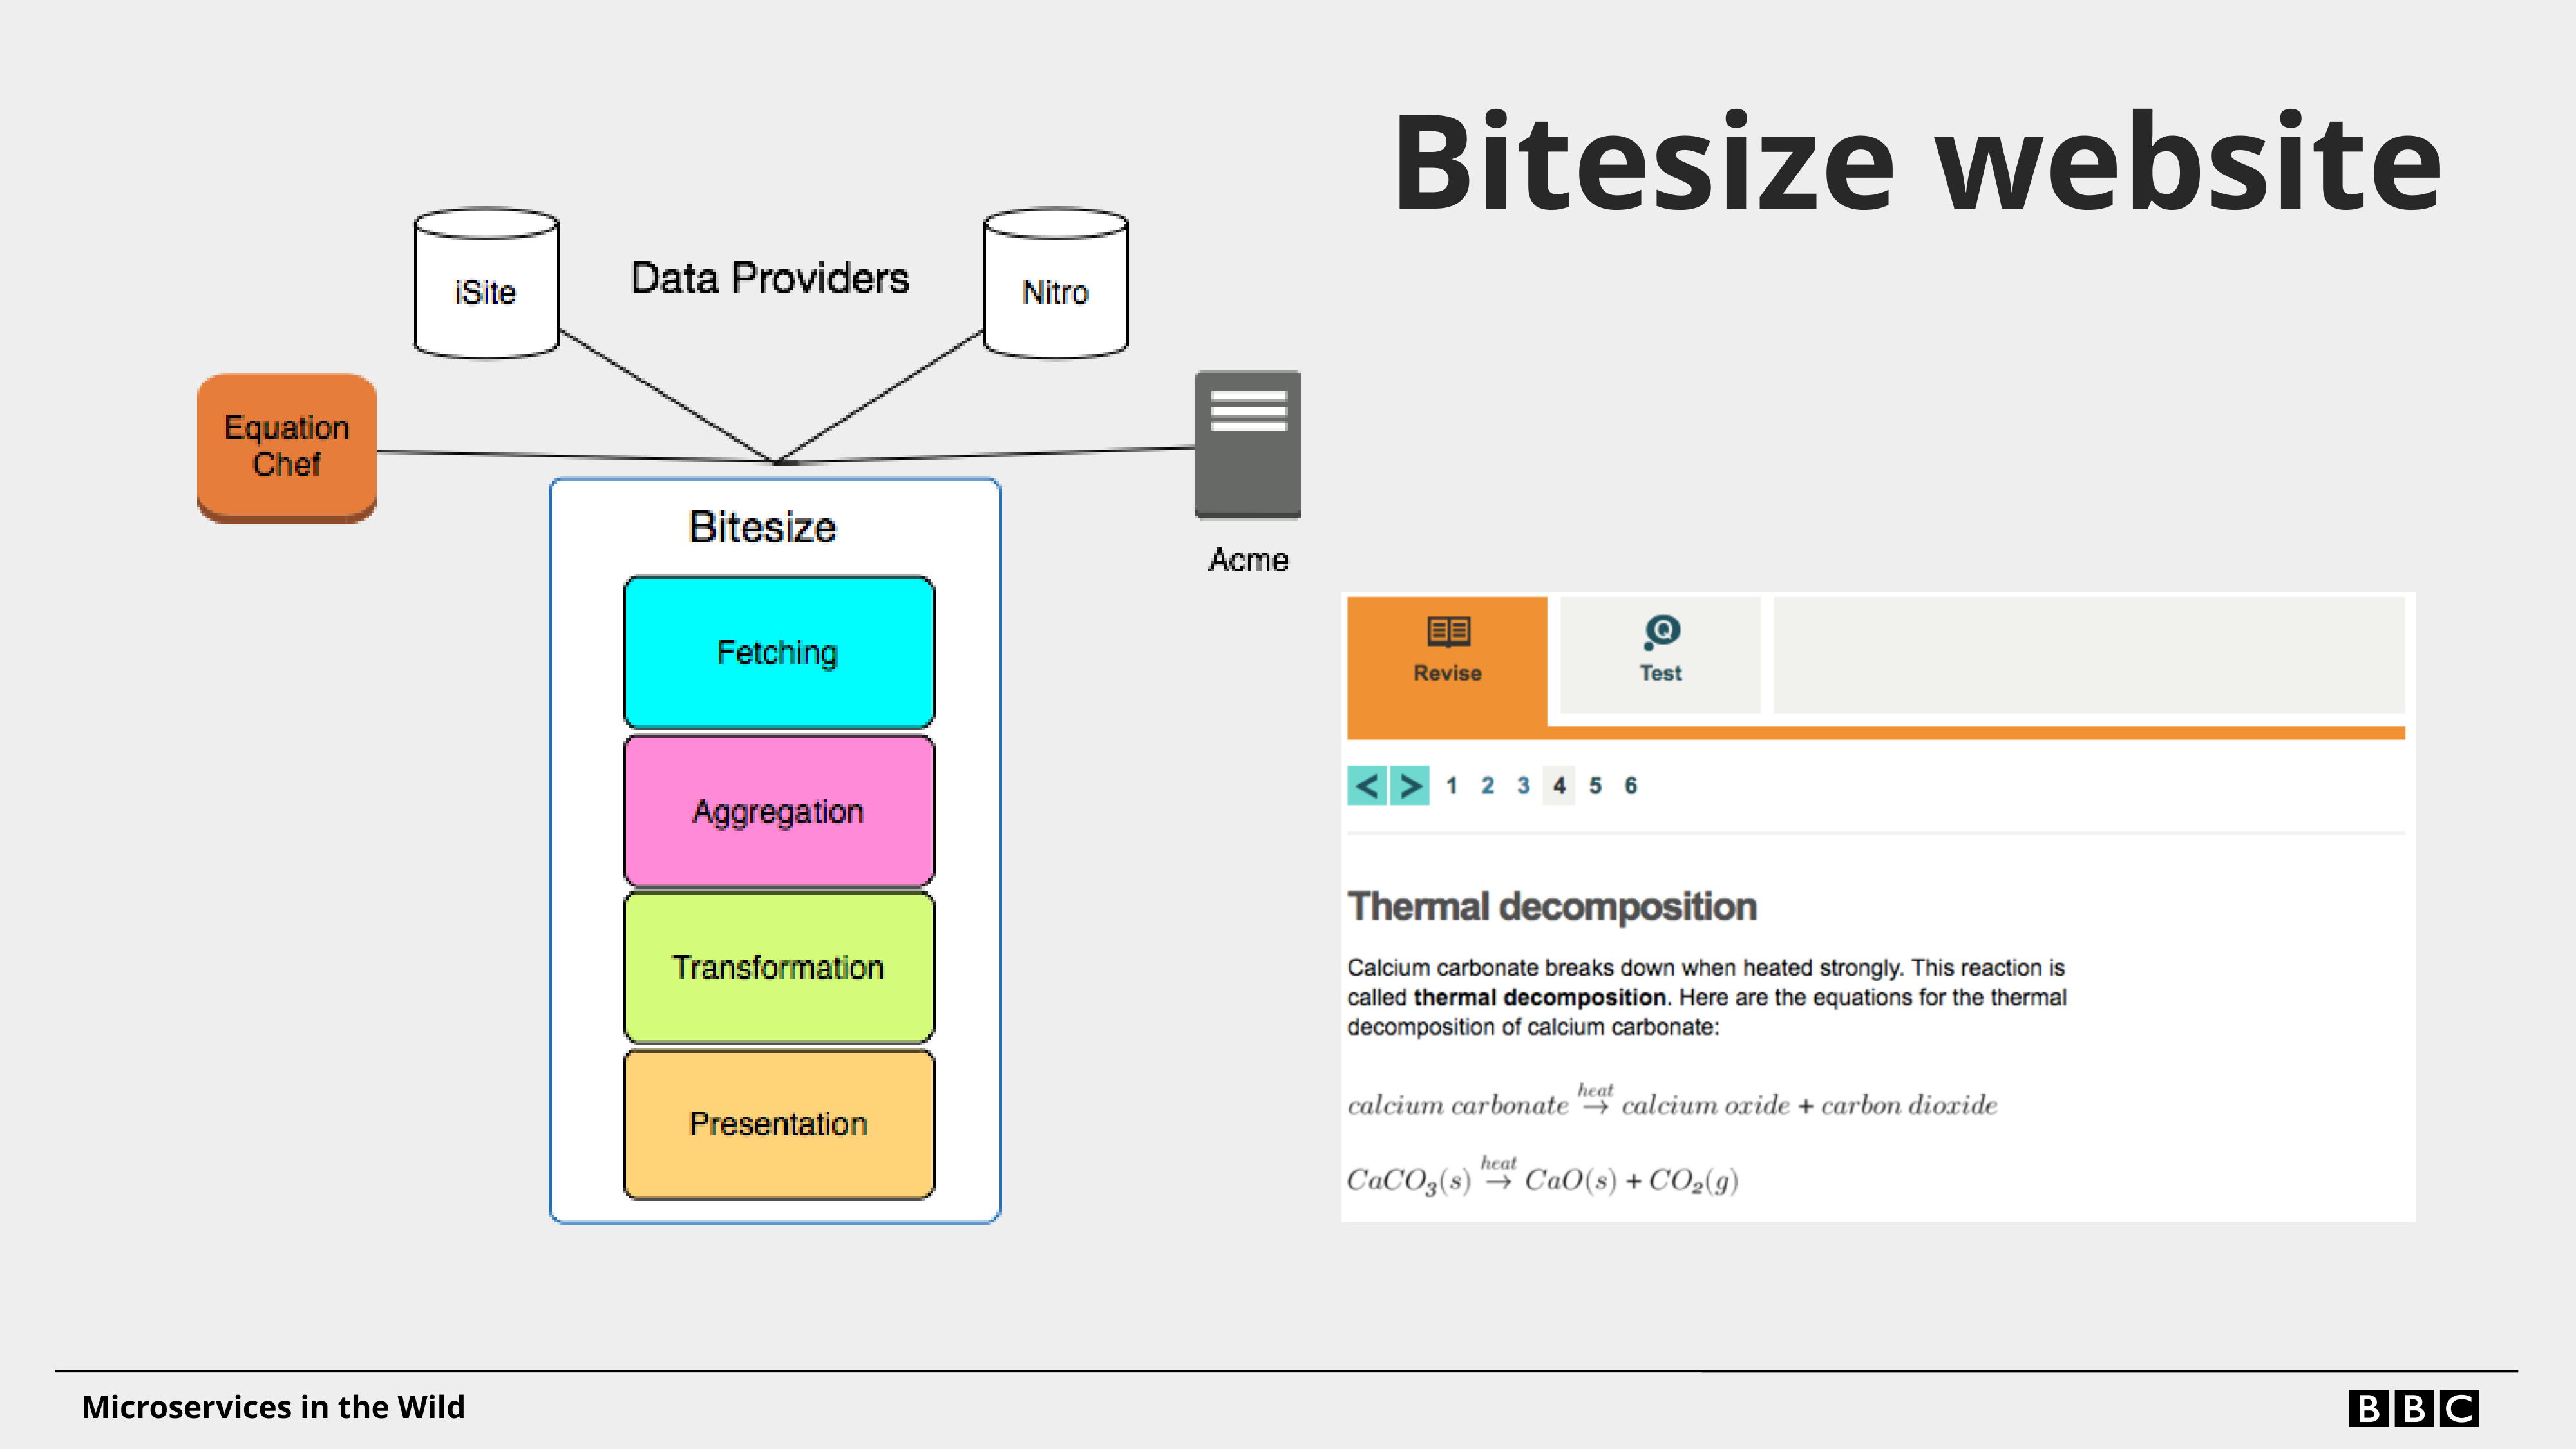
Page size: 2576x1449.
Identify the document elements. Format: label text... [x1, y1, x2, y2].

text_box Bitesize website [1379, 100, 2576, 269]
text_box Microservices in the Wild [73, 1379, 1368, 1433]
picture [2349, 1389, 2479, 1427]
picture [196, 204, 1305, 1228]
picture [1341, 592, 2416, 1222]
